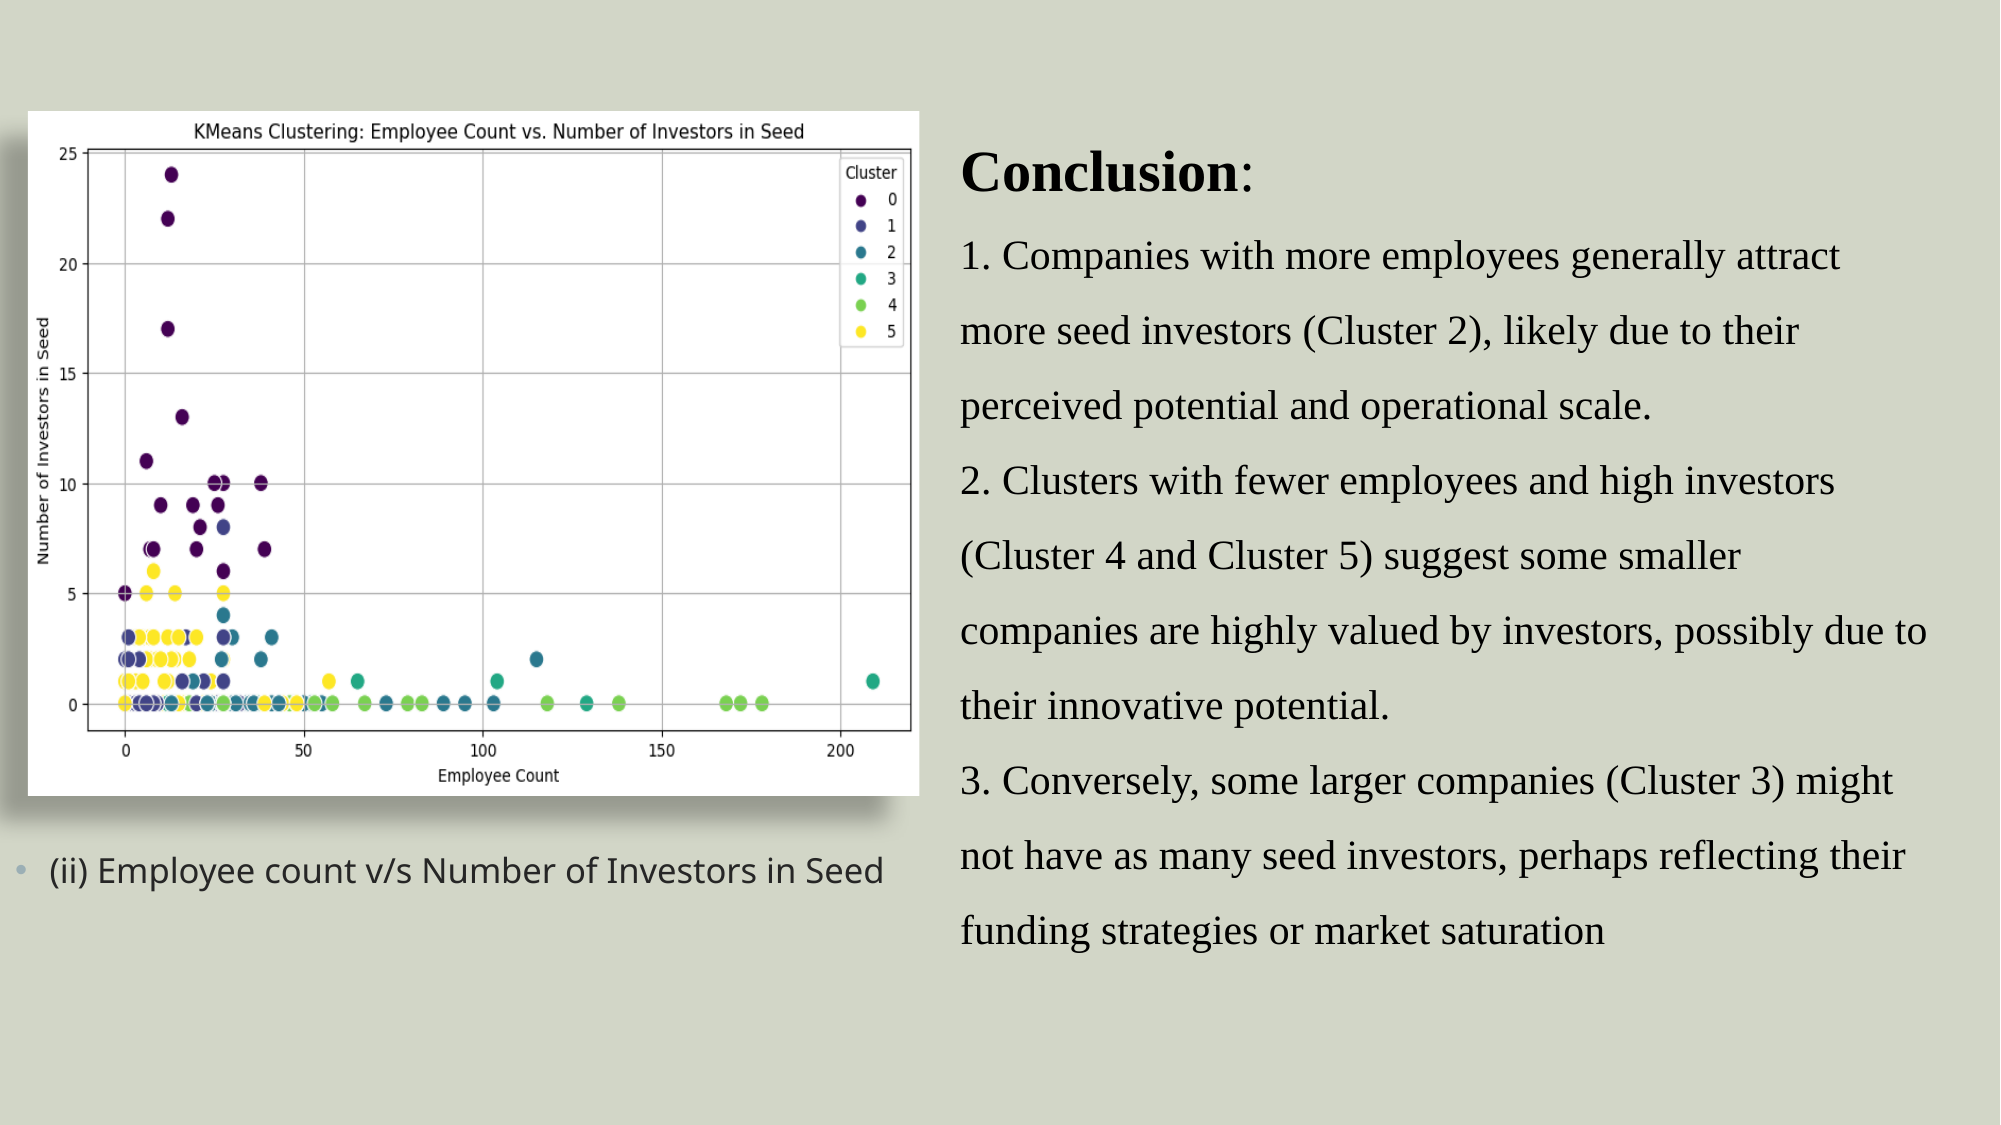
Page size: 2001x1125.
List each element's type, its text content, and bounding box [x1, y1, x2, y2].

picture [27, 111, 920, 796]
text_box Conclusion: 1. Companies with more employees generally attract more seed investors (Cluster 2), likely due to their perceived potential and operational scale. 2. Clusters with fewer employees and high investors (Cluster 4 and Cluster 5) suggest some smaller companies are highly valued by investors, possibly due to their innovative potential. 3. Conversely, some larger companies (Cluster 3) might not have as many seed investors, perhaps reflecting their funding strategies or market saturation [945, 90, 1946, 961]
list (ii) Employee count v/s Number of Investors in Seed [0, 841, 1158, 899]
